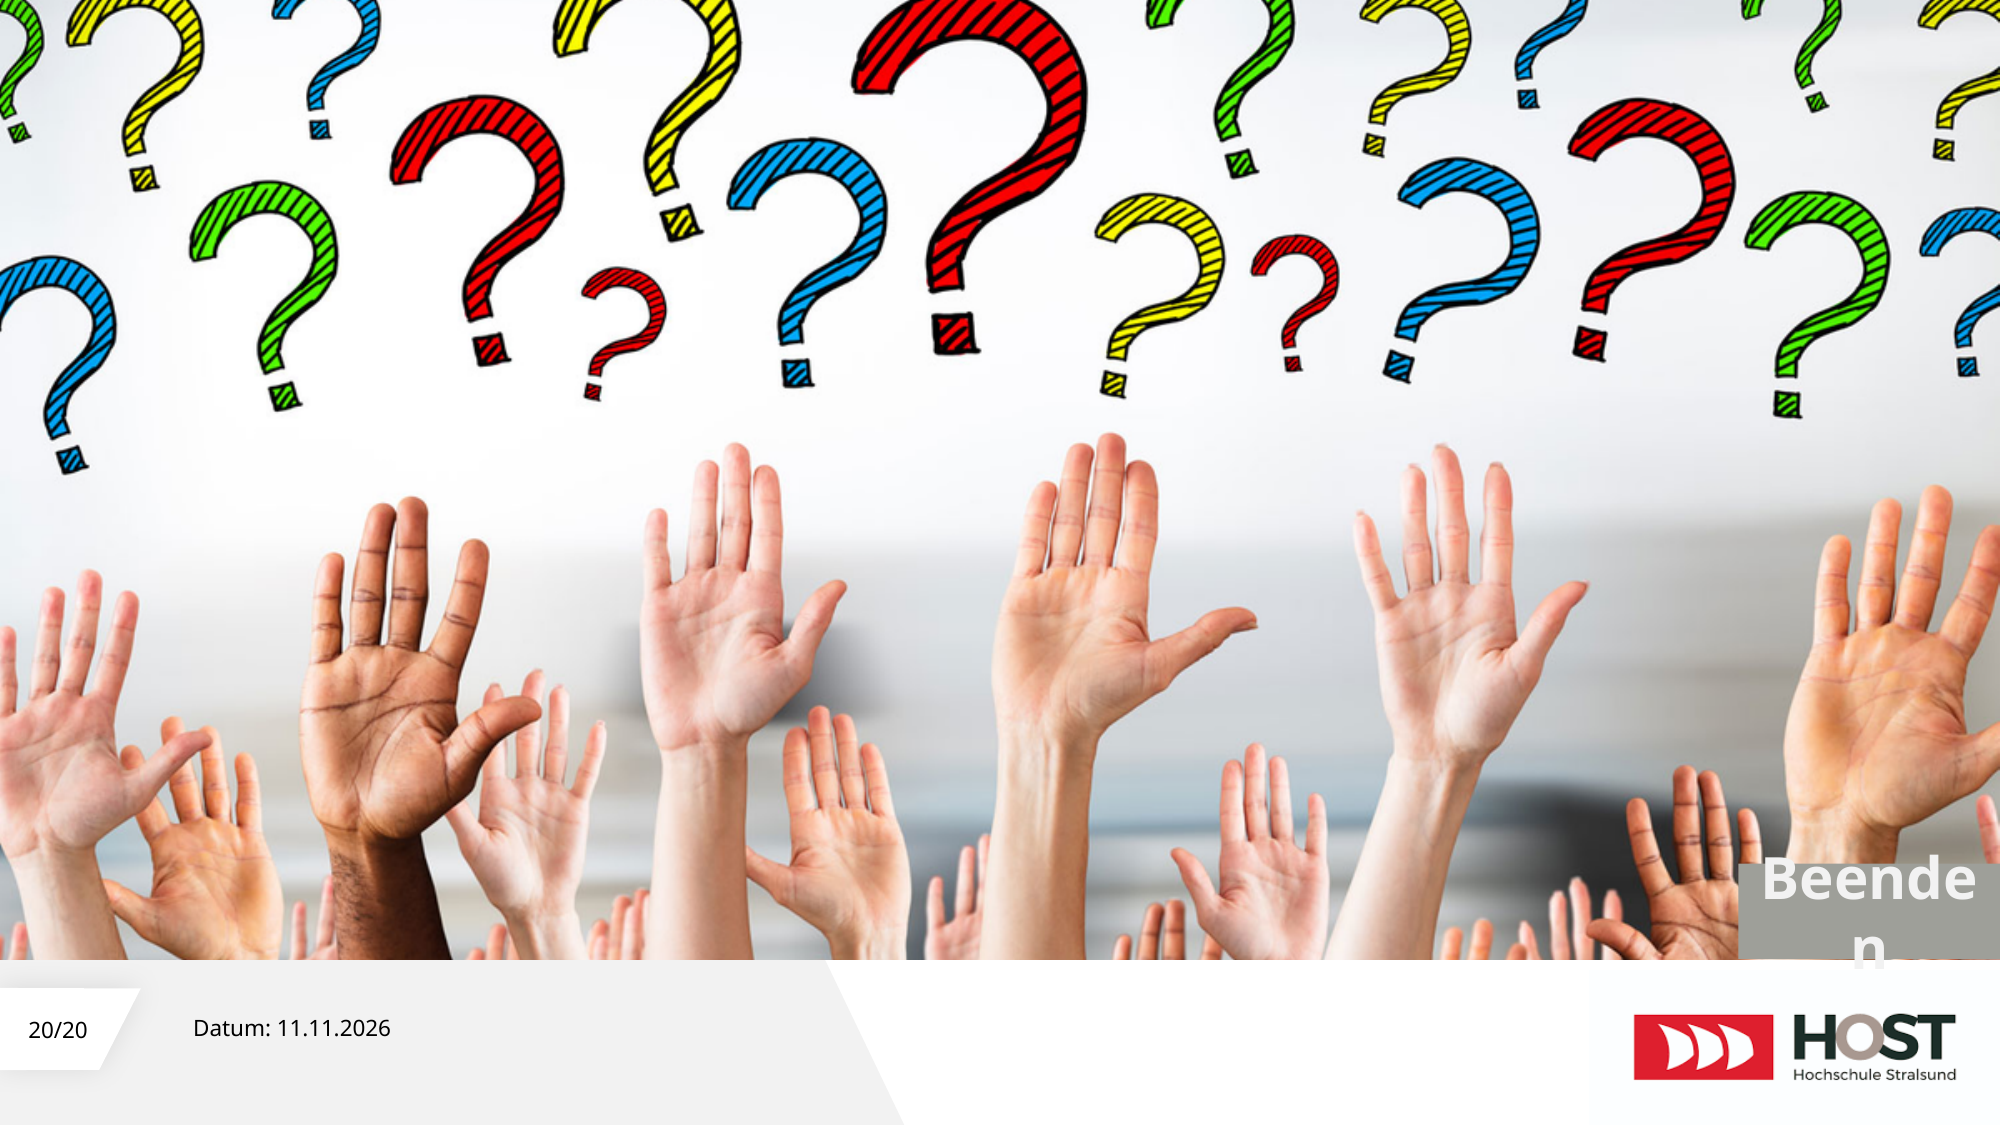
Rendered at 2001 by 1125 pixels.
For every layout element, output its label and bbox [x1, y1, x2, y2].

picture [0, 0, 2000, 960]
picture [1589, 970, 2000, 1125]
